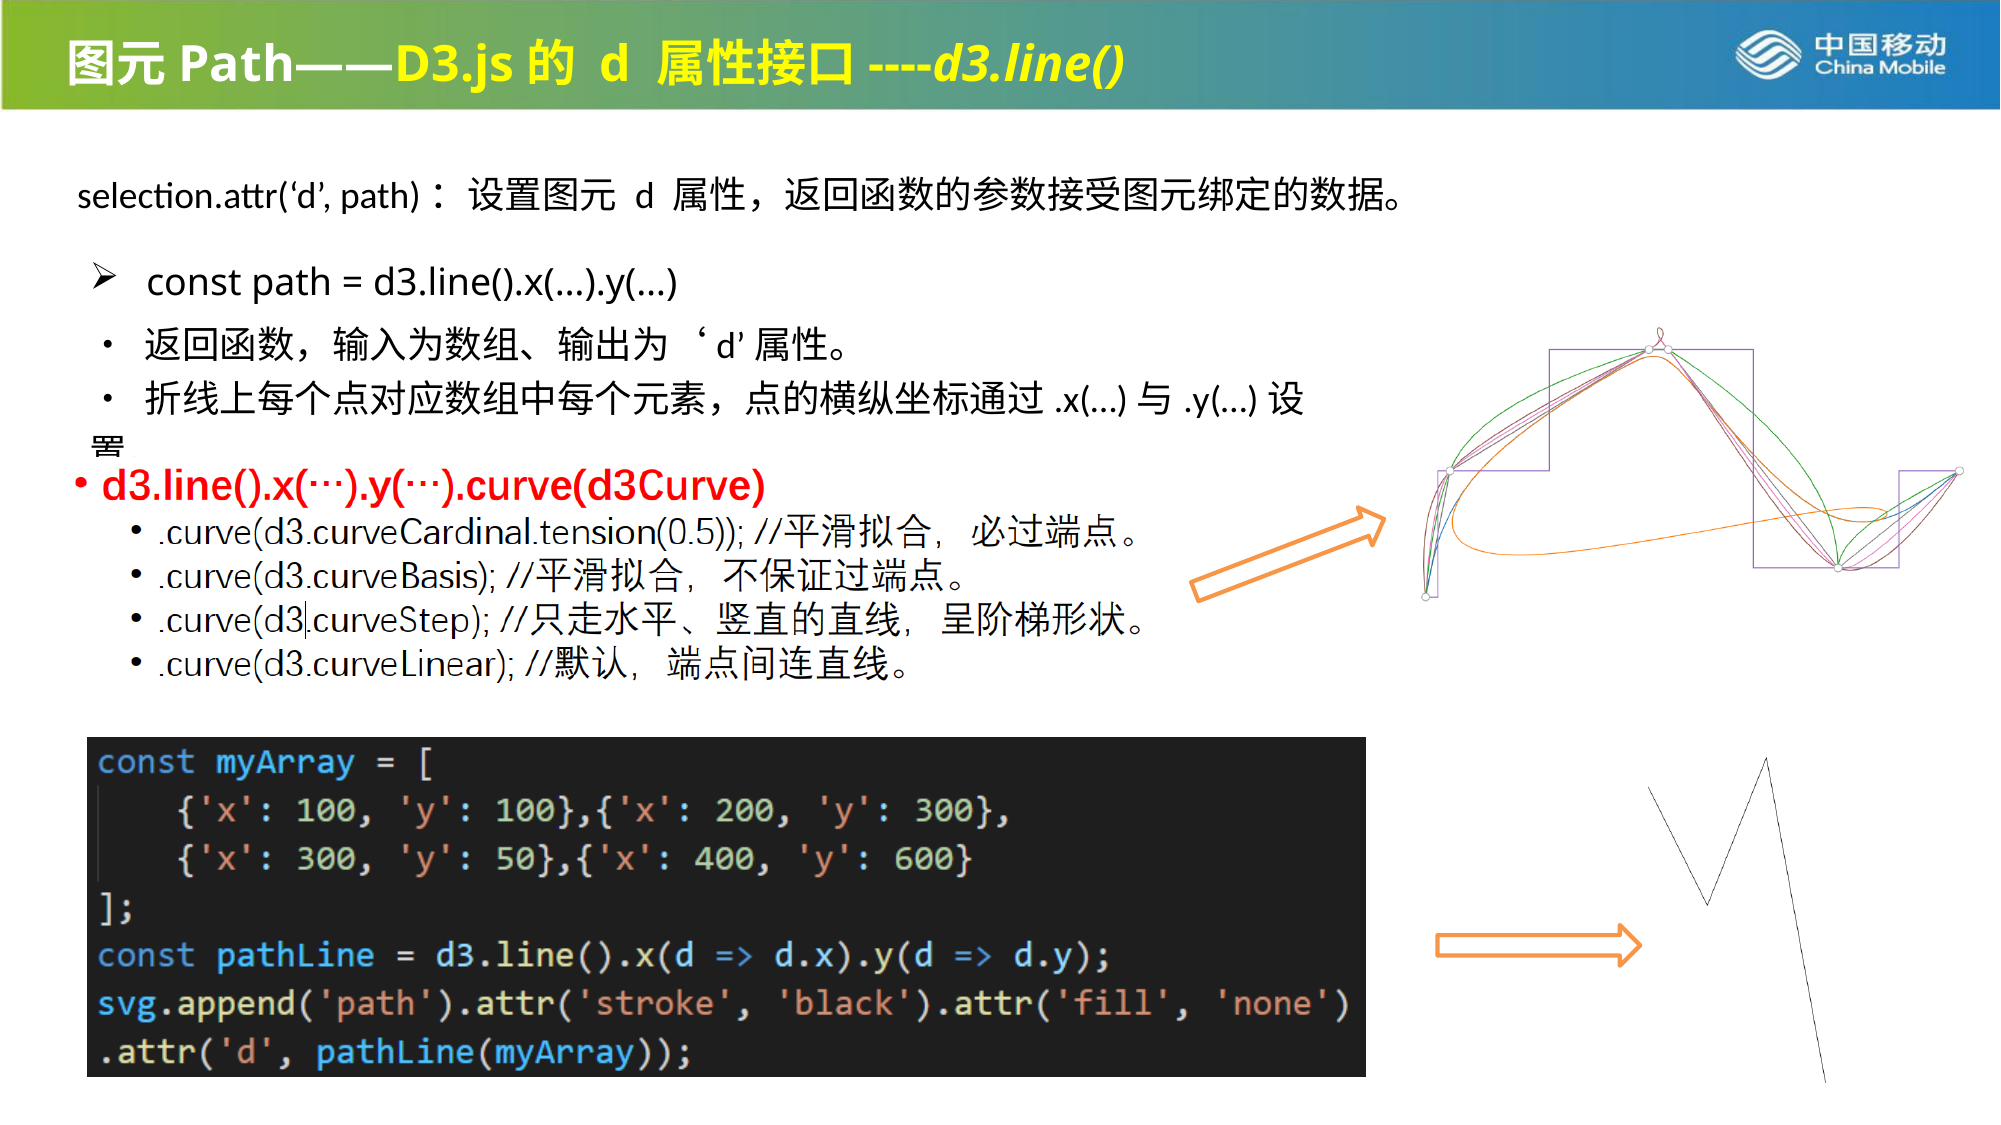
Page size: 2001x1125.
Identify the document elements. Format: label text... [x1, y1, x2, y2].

picture [0, 0, 2000, 112]
picture [1404, 312, 1978, 612]
picture [87, 737, 1366, 1078]
picture [62, 457, 1154, 689]
picture [1624, 749, 1876, 1092]
text_box const path = d3.line().x(…).y(…) • 返回函数，输入为数组、输出为‘d’属性。 • 折线上每个点对应数组中每个元素，点的横纵坐标通过.x(…)与.y(…)设置。 [74, 237, 1344, 482]
text_box [1189, 505, 1387, 604]
text_box selection.attr(‘d’, path)：设置图元 d 属性，返回函数的参数接受图元绑定的数据。 [62, 149, 1402, 224]
text_box [1435, 923, 1619, 968]
title 图元Path——D3.js的 d 属性接口----d3.line() [43, 29, 1205, 220]
